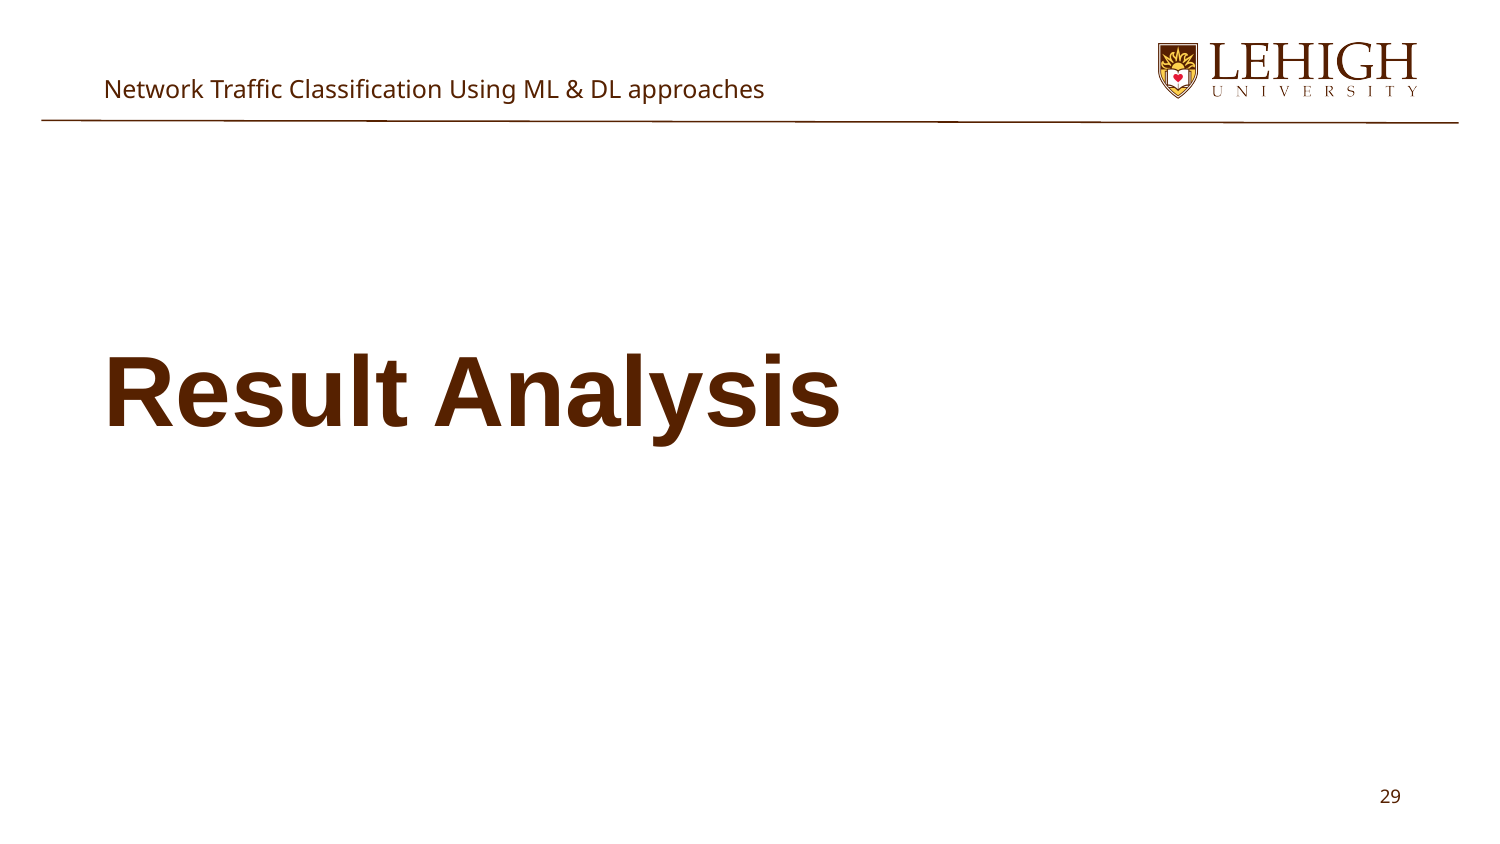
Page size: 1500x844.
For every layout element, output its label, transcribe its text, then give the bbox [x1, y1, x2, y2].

title Result Analysis [88, 282, 1408, 462]
slide_number 29 [1326, 764, 1417, 830]
picture [1157, 42, 1417, 99]
slide_number Network Traffic Classification Using ML & DL approaches [88, 55, 1092, 118]
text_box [41, 120, 1459, 124]
